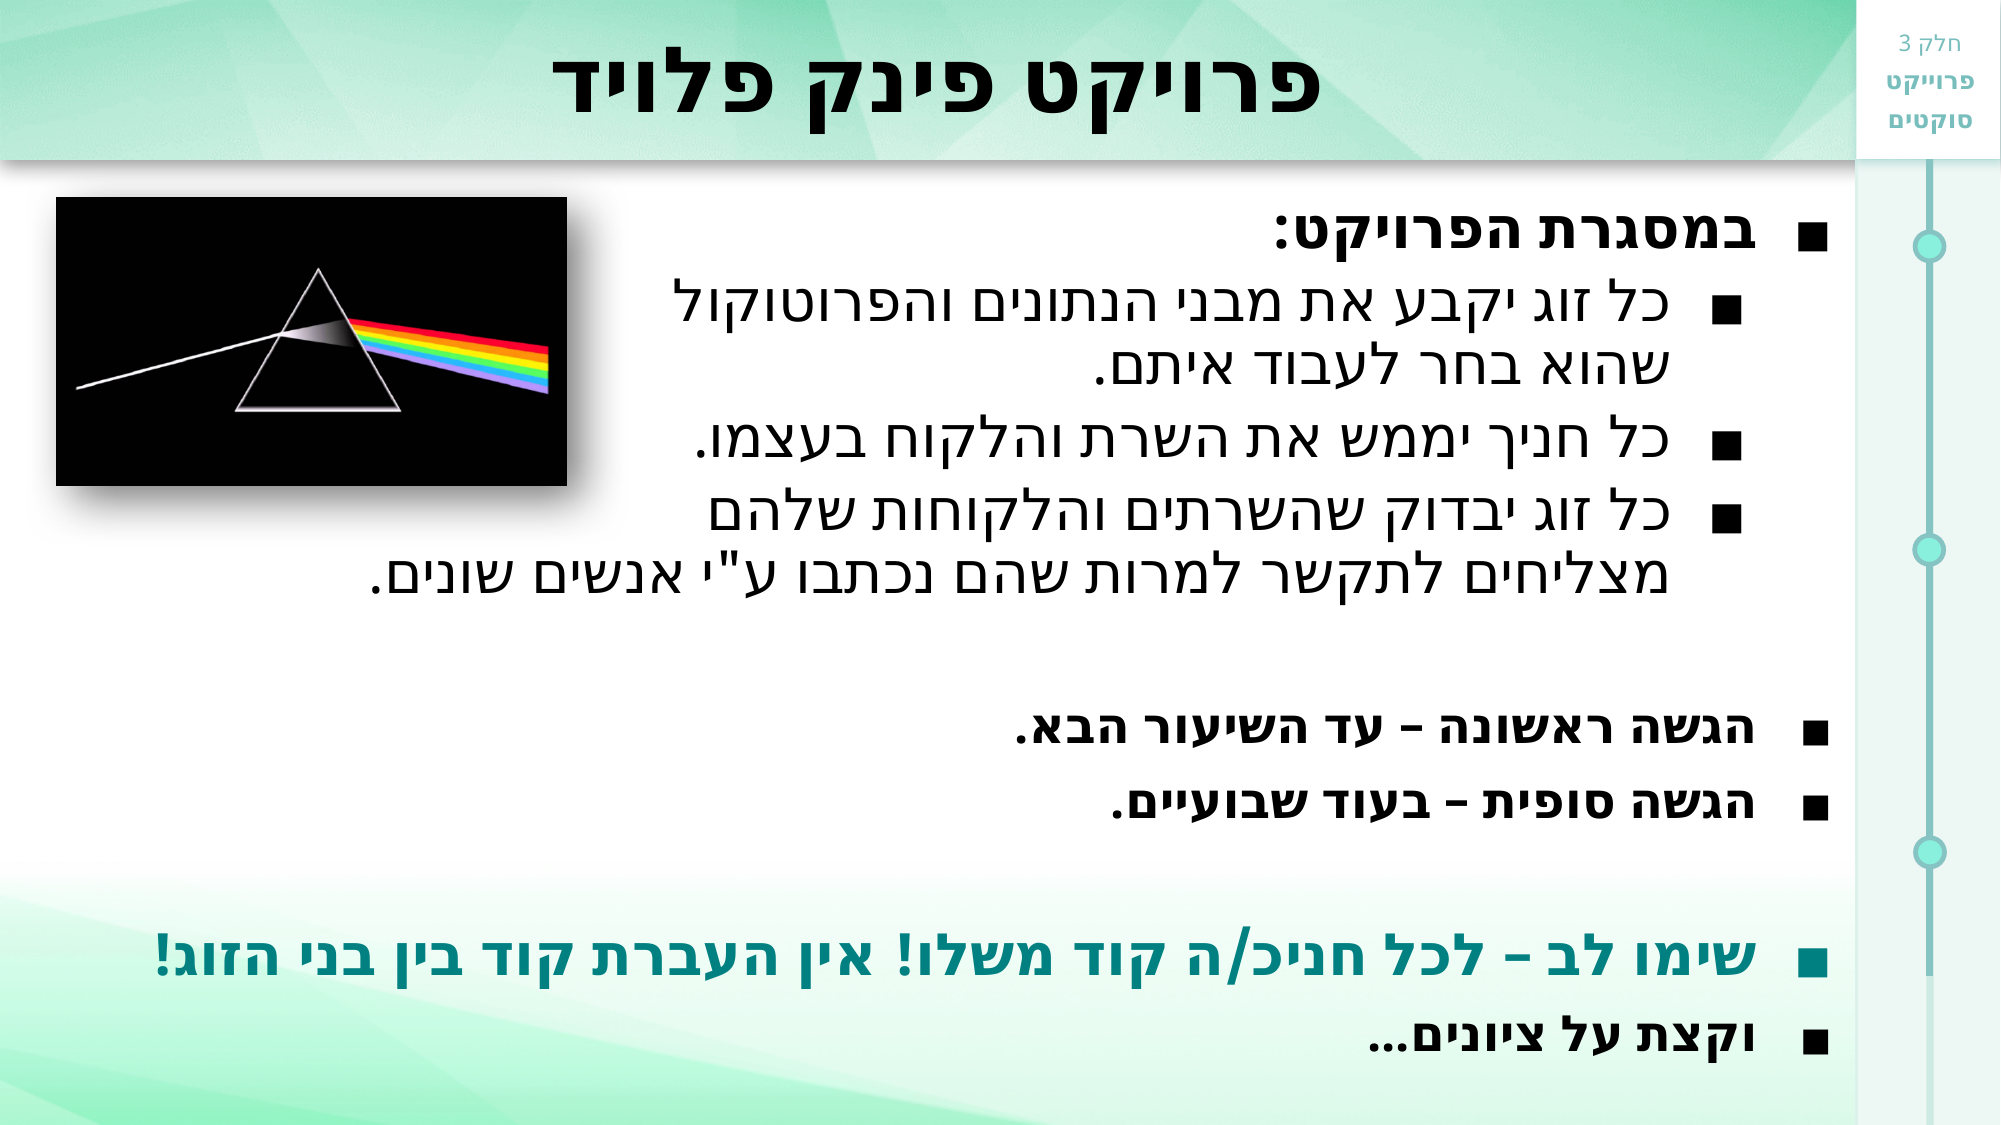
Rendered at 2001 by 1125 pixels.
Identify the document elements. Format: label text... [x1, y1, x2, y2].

picture [56, 197, 567, 486]
picture [0, 155, 1856, 160]
picture [0, 860, 1855, 1125]
list במסגרת הפרויקט: כל זוג יקבע את מבני הנתונים והפרוטוקול שהוא בחר לעבוד איתם. כל חניך יממש את השרת והלקוח בעצמו. כל זוג יבדוק שהשרתים והלקוחות שלהם מצליחים לתקשר למרות שהם נכתבו ע"י אנשים שונים. הגשה ראשונה – עד השיעור הבא. הגשה סופית – בעוד שבועיים. שימו לב – לכל חניכ/ה קוד משלו! אין העברת קוד בין בני הזוג! וקצת על ציונים... [18, 190, 1848, 1086]
title פרויקט פינק פלויד [0, 0, 1876, 155]
